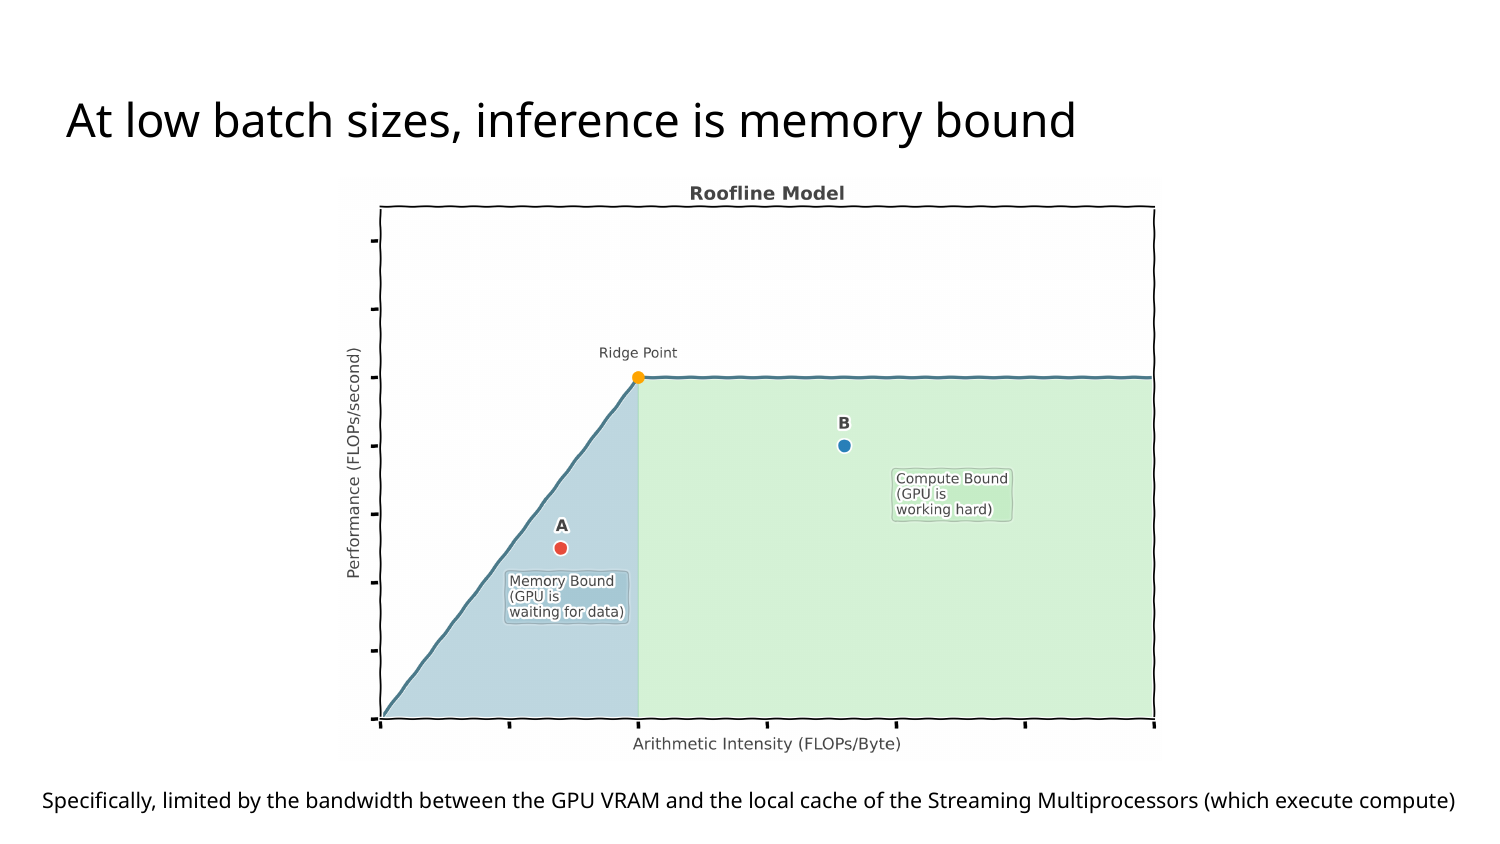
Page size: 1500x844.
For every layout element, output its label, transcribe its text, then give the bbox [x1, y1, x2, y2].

title Specifically, limited by the bandwidth between the GPU VRAM and the local cache of the Streaming Multiprocessors (which execute compute) [25, 770, 1475, 834]
picture [338, 177, 1162, 761]
title At low batch sizes, inference is memory bound [51, 72, 1449, 167]
